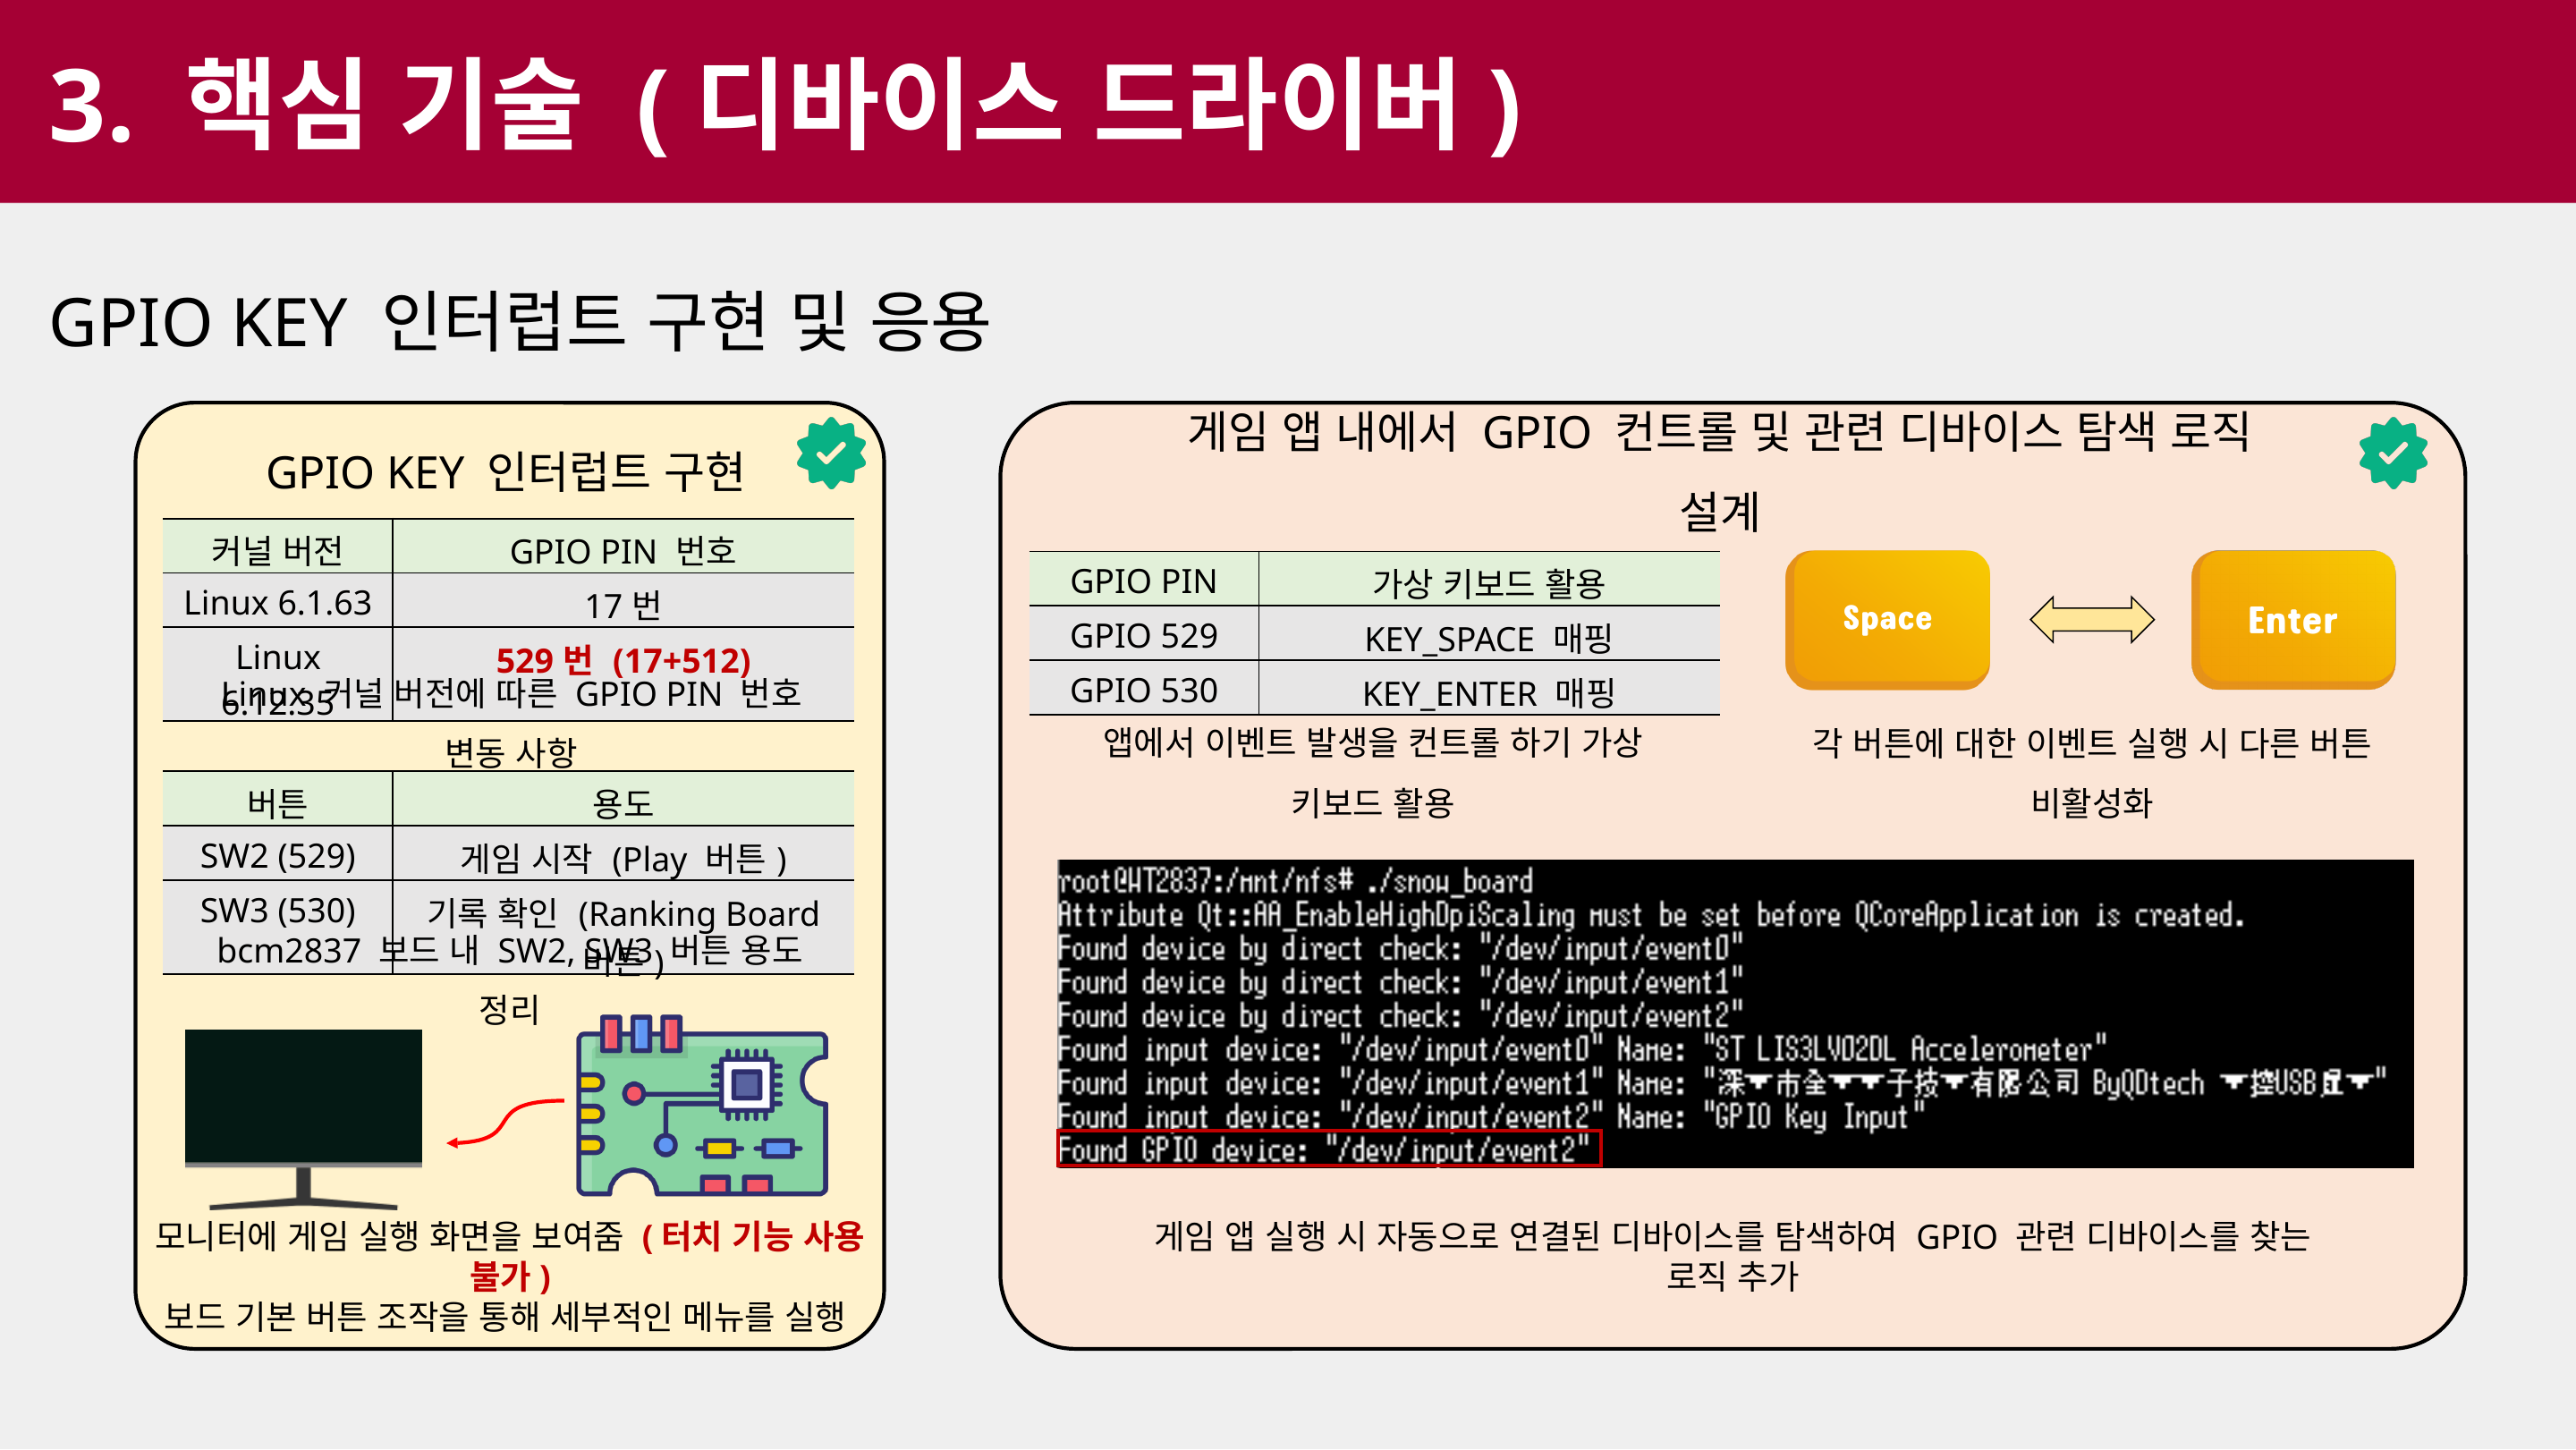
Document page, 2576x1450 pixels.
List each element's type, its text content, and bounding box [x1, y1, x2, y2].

table_header GPIO PIN 번호 [394, 520, 854, 572]
table_header 버튼 [163, 772, 392, 825]
text_box [134, 402, 886, 1209]
table_cell SW3 (530) [163, 881, 392, 973]
text_box GPIO KEY 인터럽트 구현 [185, 410, 827, 505]
text_box GPIO KEY 인터럽트 구현 및 응용 [36, 232, 2466, 367]
picture [0, 0, 2576, 1449]
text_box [445, 1100, 564, 1143]
text_box Linux 커널 버전에 따른 GPIO PIN 번호 변동 사항 [177, 645, 845, 770]
table_header 커널 버전 [163, 520, 392, 572]
table_cell Linux 6.1.63 [163, 573, 392, 626]
table_cell 529번 (17+512) [394, 628, 854, 720]
text_box 모니터에 게임 실행 화면을 보여줌 (터치 기능 사용 불가) 보드 기본 버튼 조작을 통해 세부적인 메뉴를 실행 [113, 1209, 908, 1344]
text_box 게임 앱 실행 시 자동으로 연결된 디바이스를 탐색하여 GPIO 관련 디바이스를 찾는 로직 추가 [1132, 1208, 2334, 1303]
text_box 각 버튼에 대한 이벤트 실행 시 다른 버튼 비활성화 [1735, 695, 2449, 830]
table_cell KEY_SPACE 매핑 [1259, 606, 1720, 659]
table_header GPIO PIN [1030, 552, 1258, 605]
table_cell GPIO 529 [1030, 606, 1258, 659]
text_box 3. 핵심 기술 (디바이스 드라이버) [36, 35, 2118, 169]
table_cell KEY_ENTER 매핑 [1259, 661, 1720, 714]
table_cell GPIO 530 [1030, 661, 1258, 714]
table_cell 기록 확인 (Ranking Board 버튼) [394, 881, 854, 973]
text_box 게임 앱 내에서 GPIO 컨트롤 및 관련 디바이스 탐색 로직 설계 [1148, 369, 2292, 545]
text_box [167, 1344, 852, 1350]
table_cell SW2 (529) [163, 827, 392, 879]
table_header 가상 키보드 활용 [1259, 552, 1720, 605]
text_box [2029, 594, 2157, 645]
table_cell 게임 시작 (Play 버튼) [394, 827, 854, 879]
text_box [999, 402, 2467, 1350]
table_cell 17번 [394, 573, 854, 626]
text_box 앱에서 이벤트 발생을 컨트롤 하기 가상 키보드 활용 [1039, 695, 1707, 829]
table_header 용도 [394, 772, 854, 825]
text_box bcm2837 보드 내 SW2, SW3 버튼 용도 정리 [189, 902, 831, 1037]
table_cell Linux 6.12.35 [163, 628, 392, 720]
